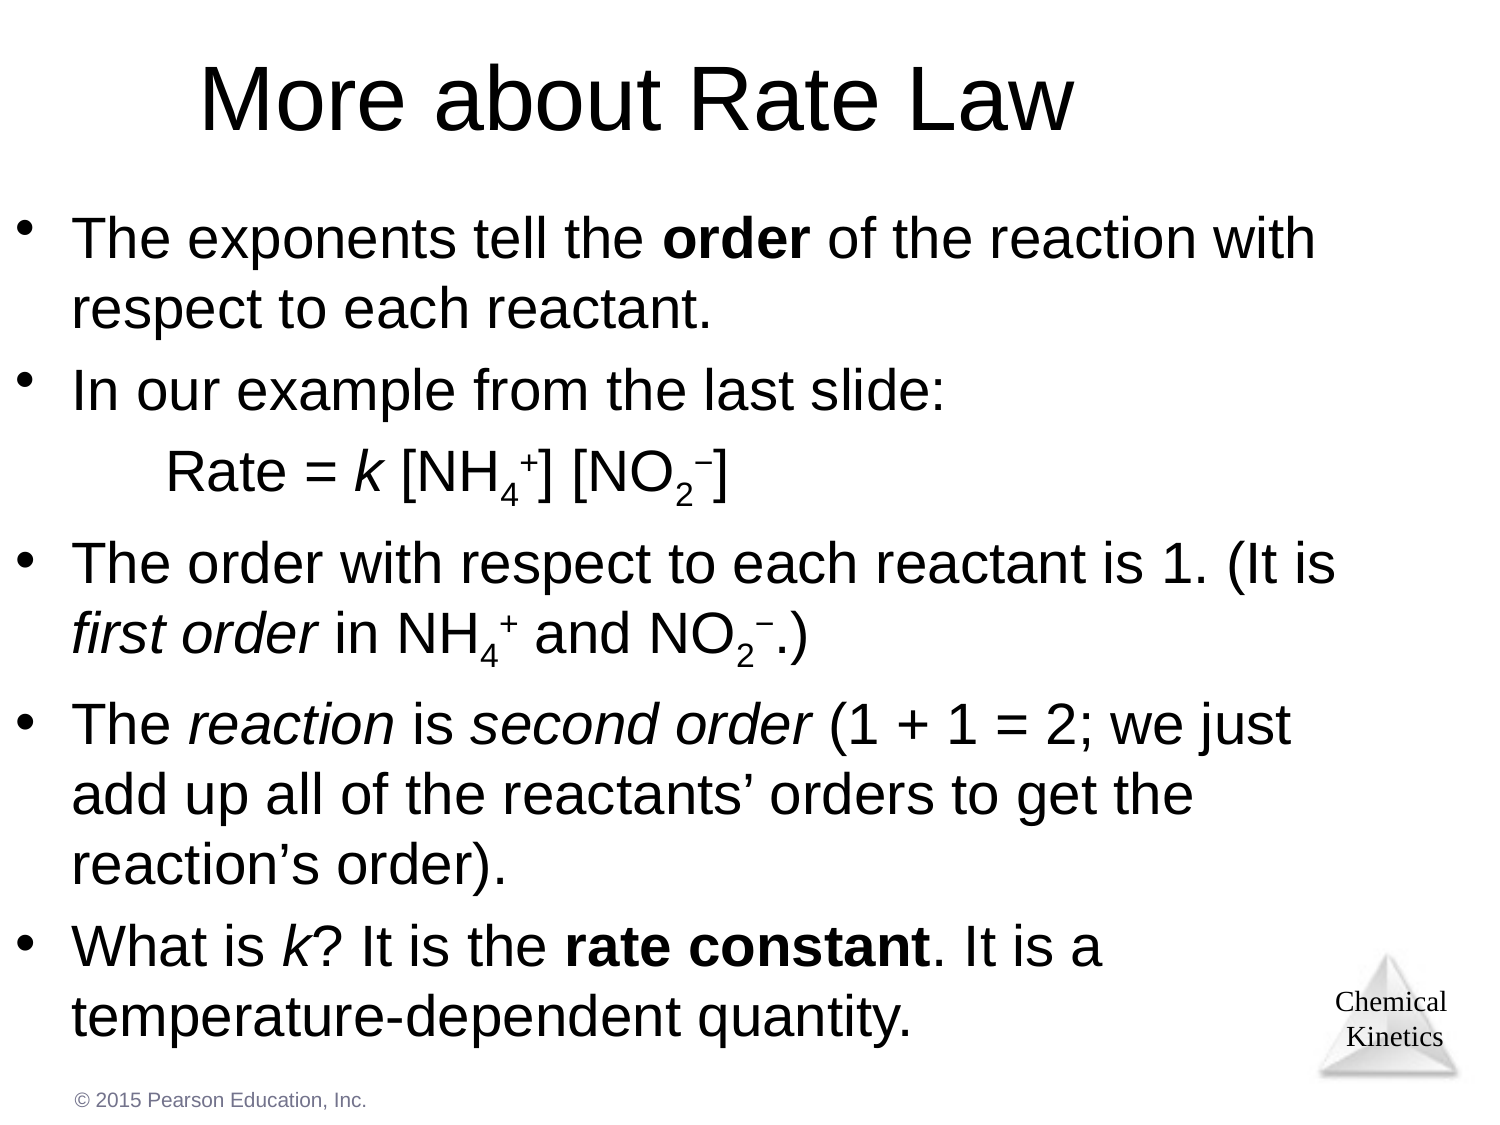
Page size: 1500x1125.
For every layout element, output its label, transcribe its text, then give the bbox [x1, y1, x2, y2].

title More about Rate Law [0, 0, 1275, 188]
picture [1275, 899, 1500, 1125]
list The exponents tell the order of the reaction with respect to each reactant. In our example from the last slide: Rate = k [NH4+] [NO2−] The order with respect to each reactant is 1. (It is first order in NH4+ and NO2−.) The reaction is second order (1 + 1 = 2; we just add up all of the reactants’ orders to get the reaction’s order). What is k? It is the rate constant. It is a temperature-dependent quantity. [0, 192, 1388, 1031]
